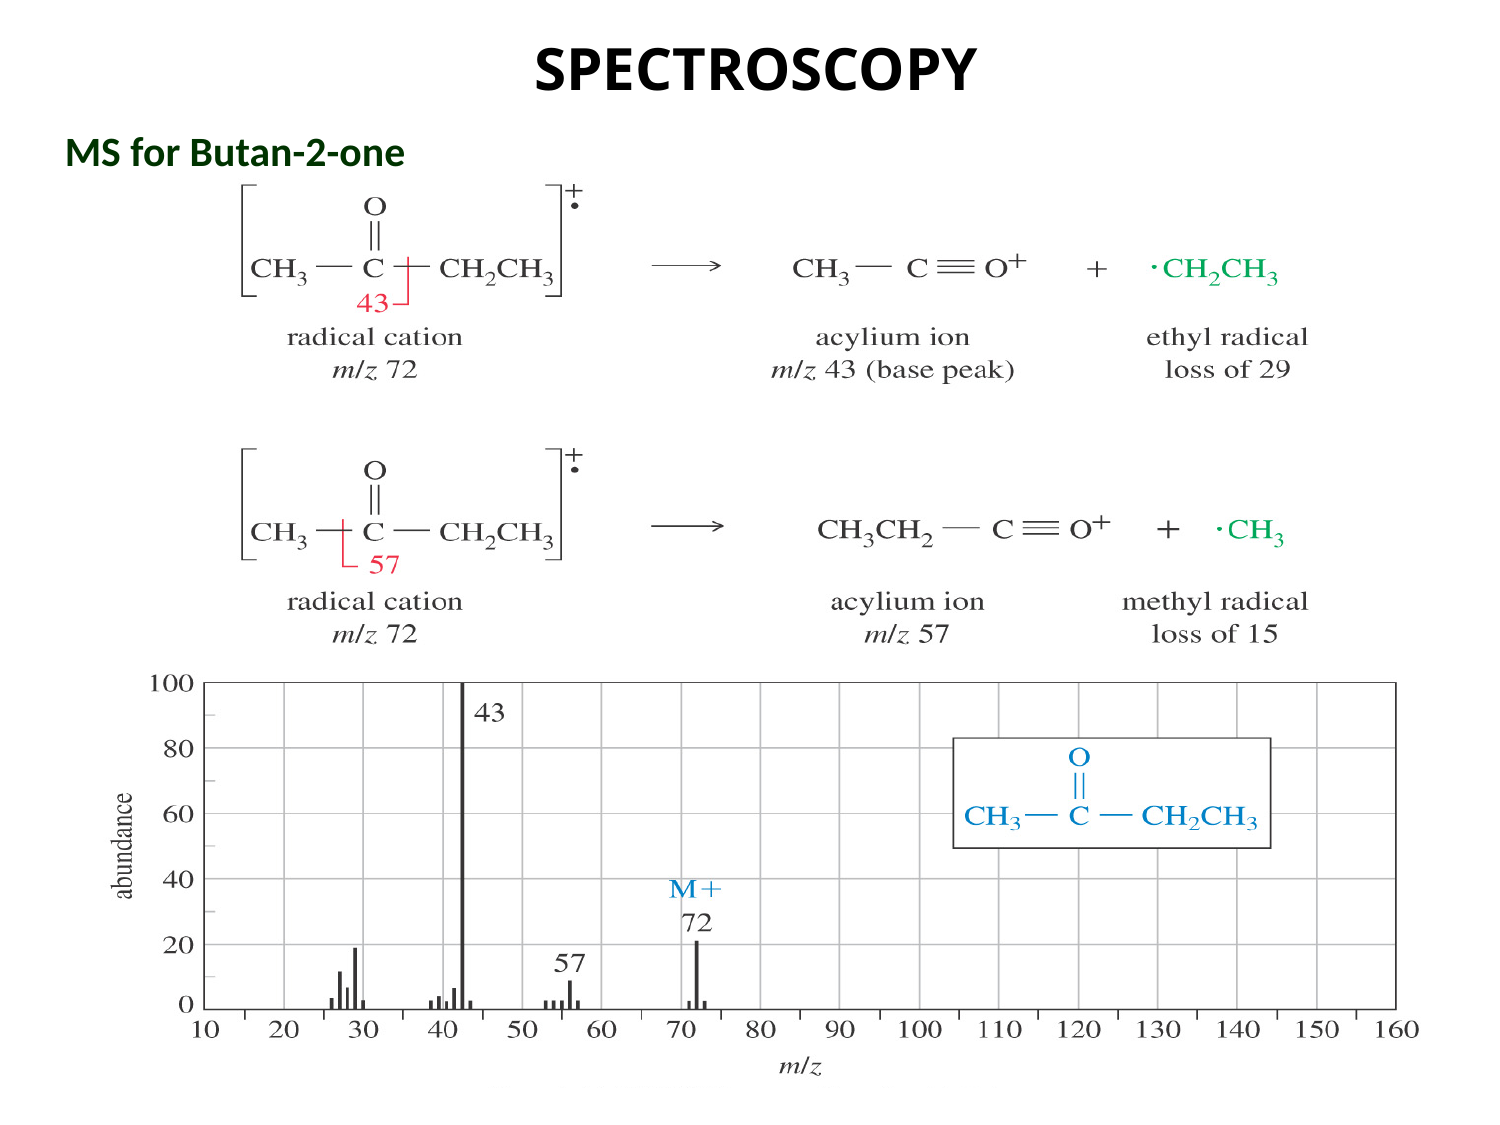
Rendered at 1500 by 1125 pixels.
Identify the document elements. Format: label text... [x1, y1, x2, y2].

text_box SPECTROSCOPY MS for Butan-2-one [49, 24, 1463, 183]
picture [103, 178, 1426, 1088]
